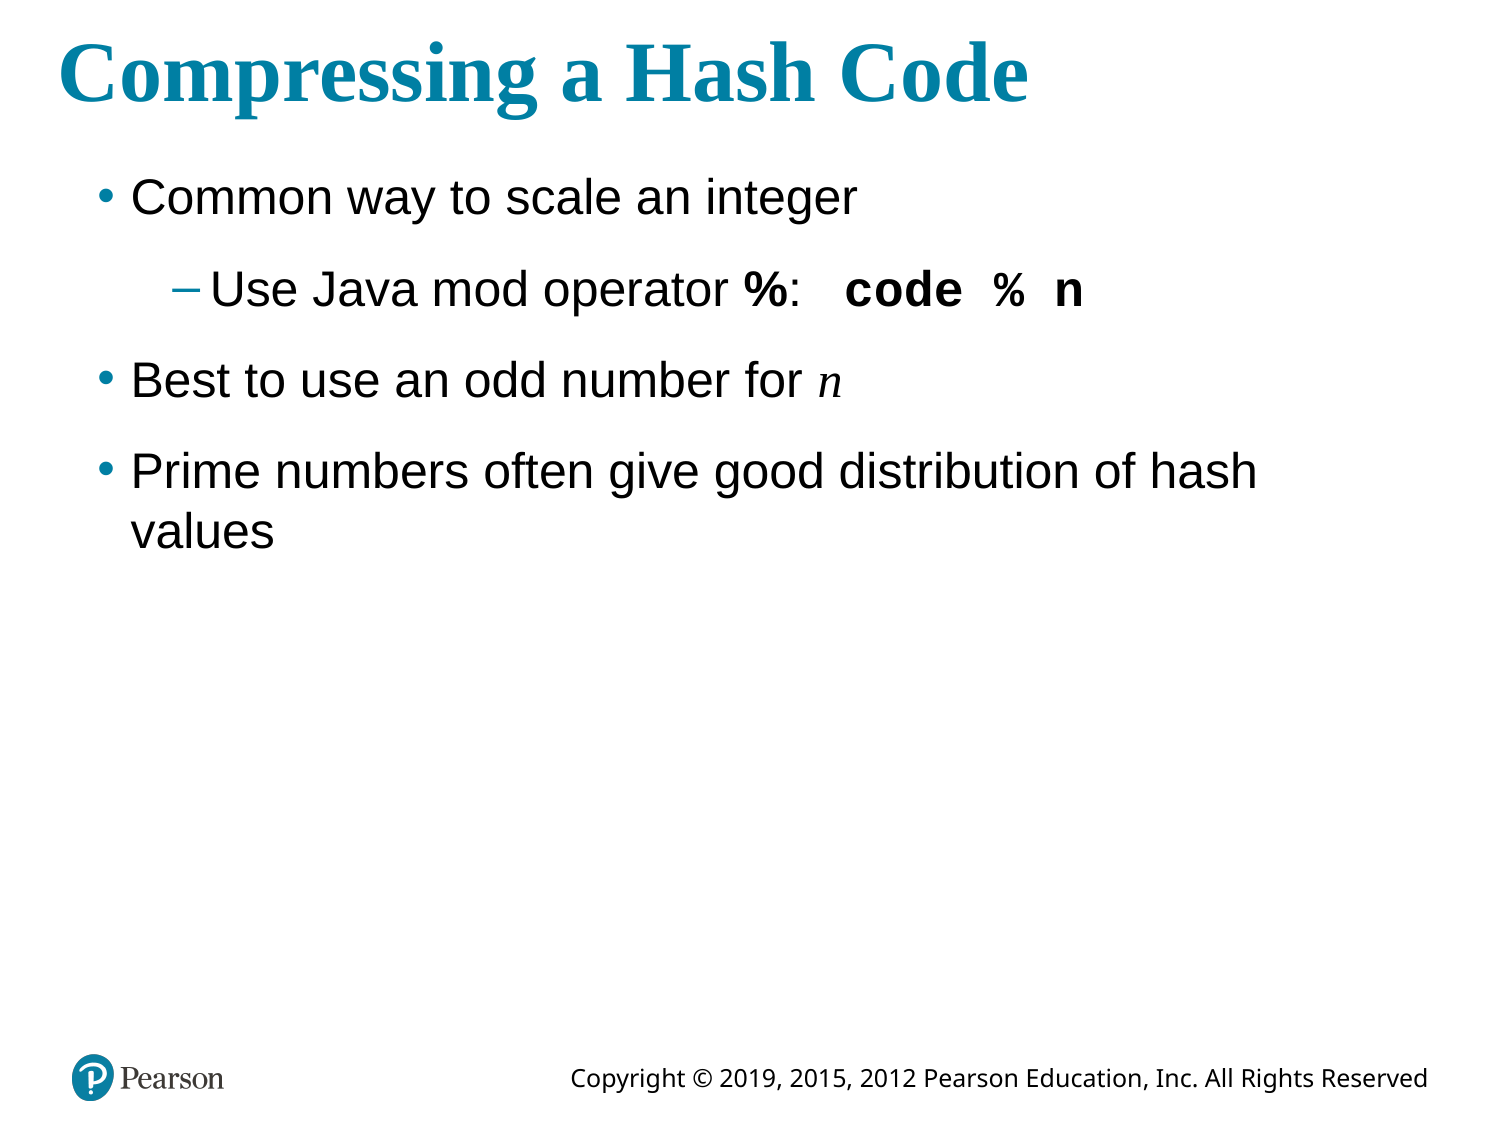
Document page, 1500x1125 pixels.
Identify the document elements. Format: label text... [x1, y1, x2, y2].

picture [72, 1087, 83, 1101]
title Compressing a Hash Code [41, 0, 1440, 135]
list Common way to scale an integer Use Java mod operator %: code % n Best to use an odd number for n Prime numbers often give good distribution of hash values [65, 149, 1417, 976]
picture [98, 1054, 224, 1101]
picture [80, 1063, 106, 1088]
picture [72, 1054, 88, 1070]
